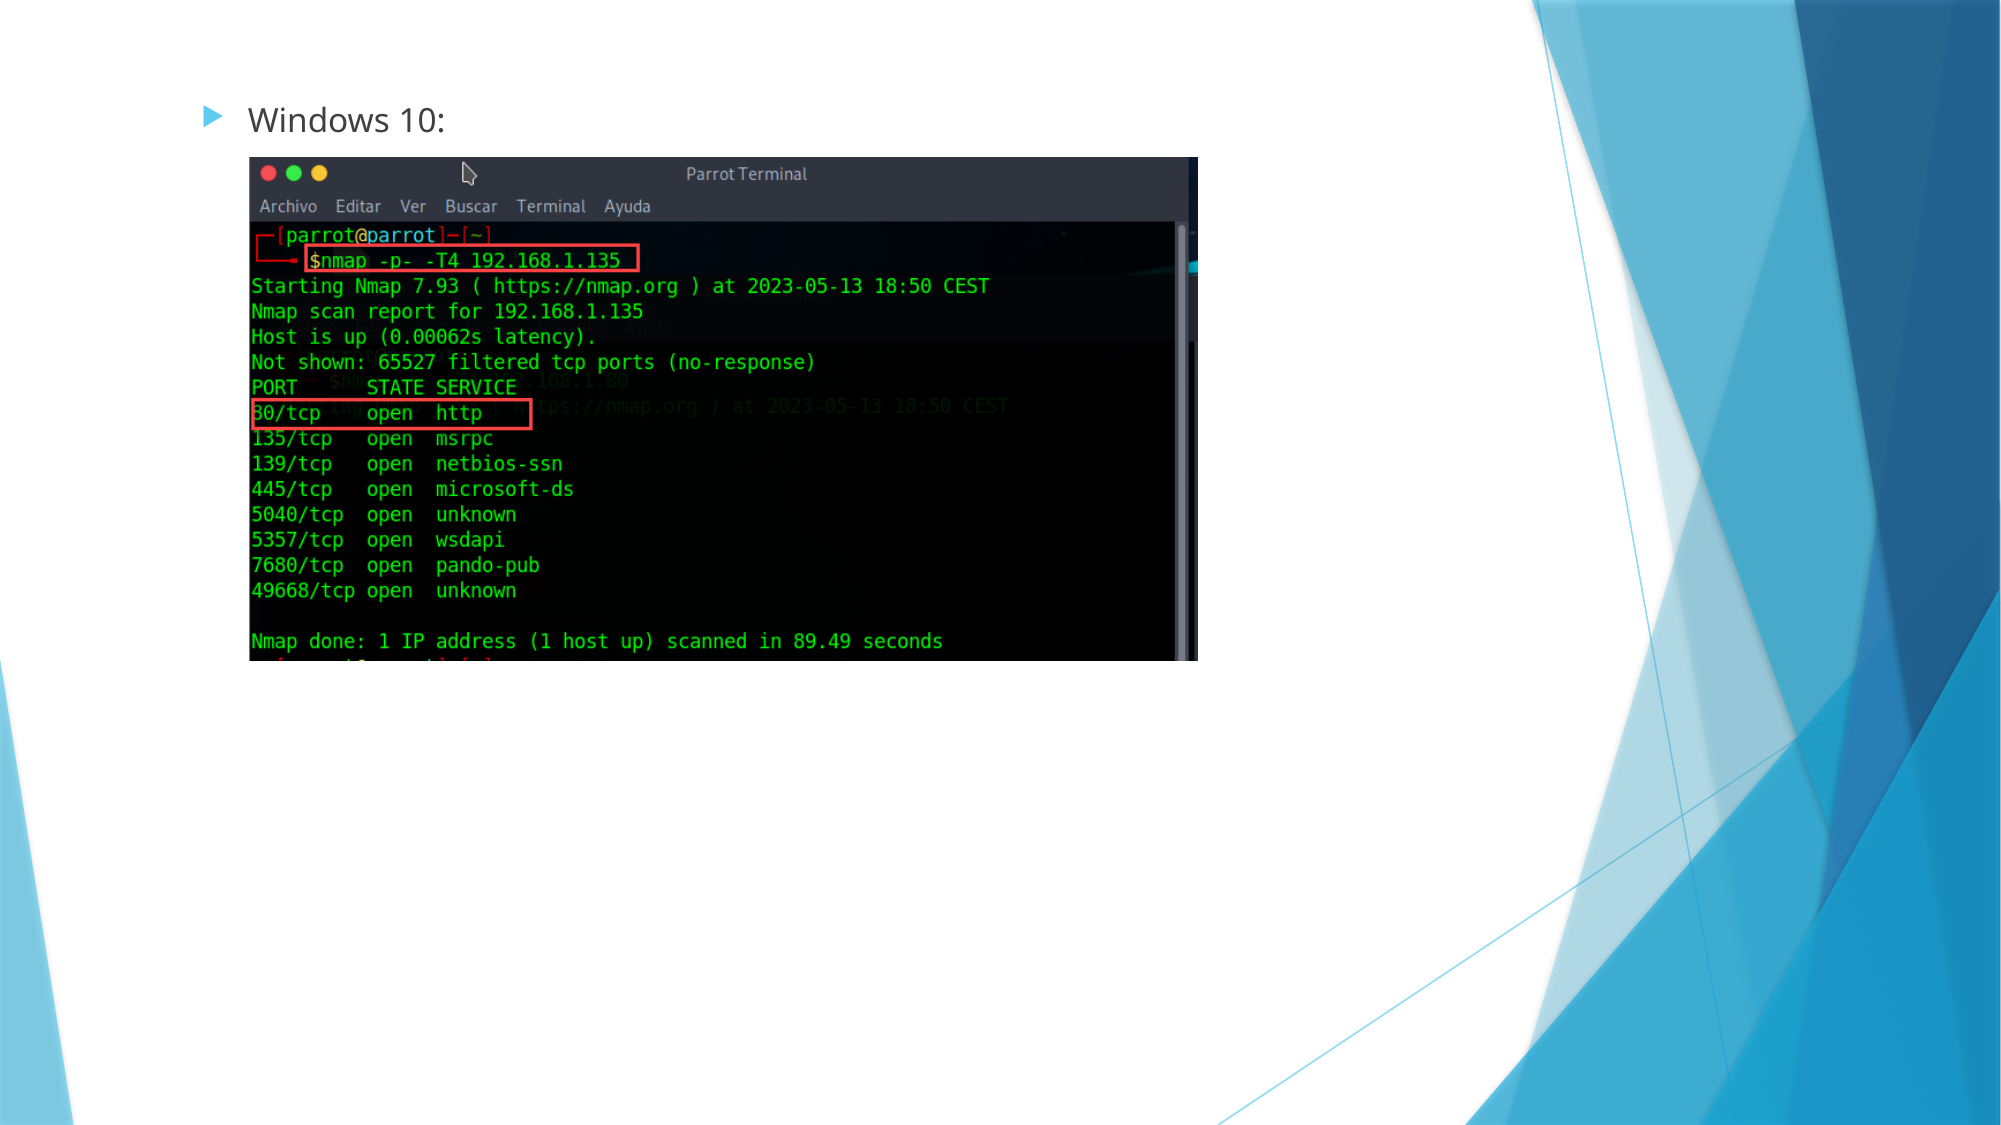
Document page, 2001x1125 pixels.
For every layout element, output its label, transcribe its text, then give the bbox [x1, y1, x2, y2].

picture [249, 156, 1198, 661]
list Windows 10: [111, 26, 1522, 992]
